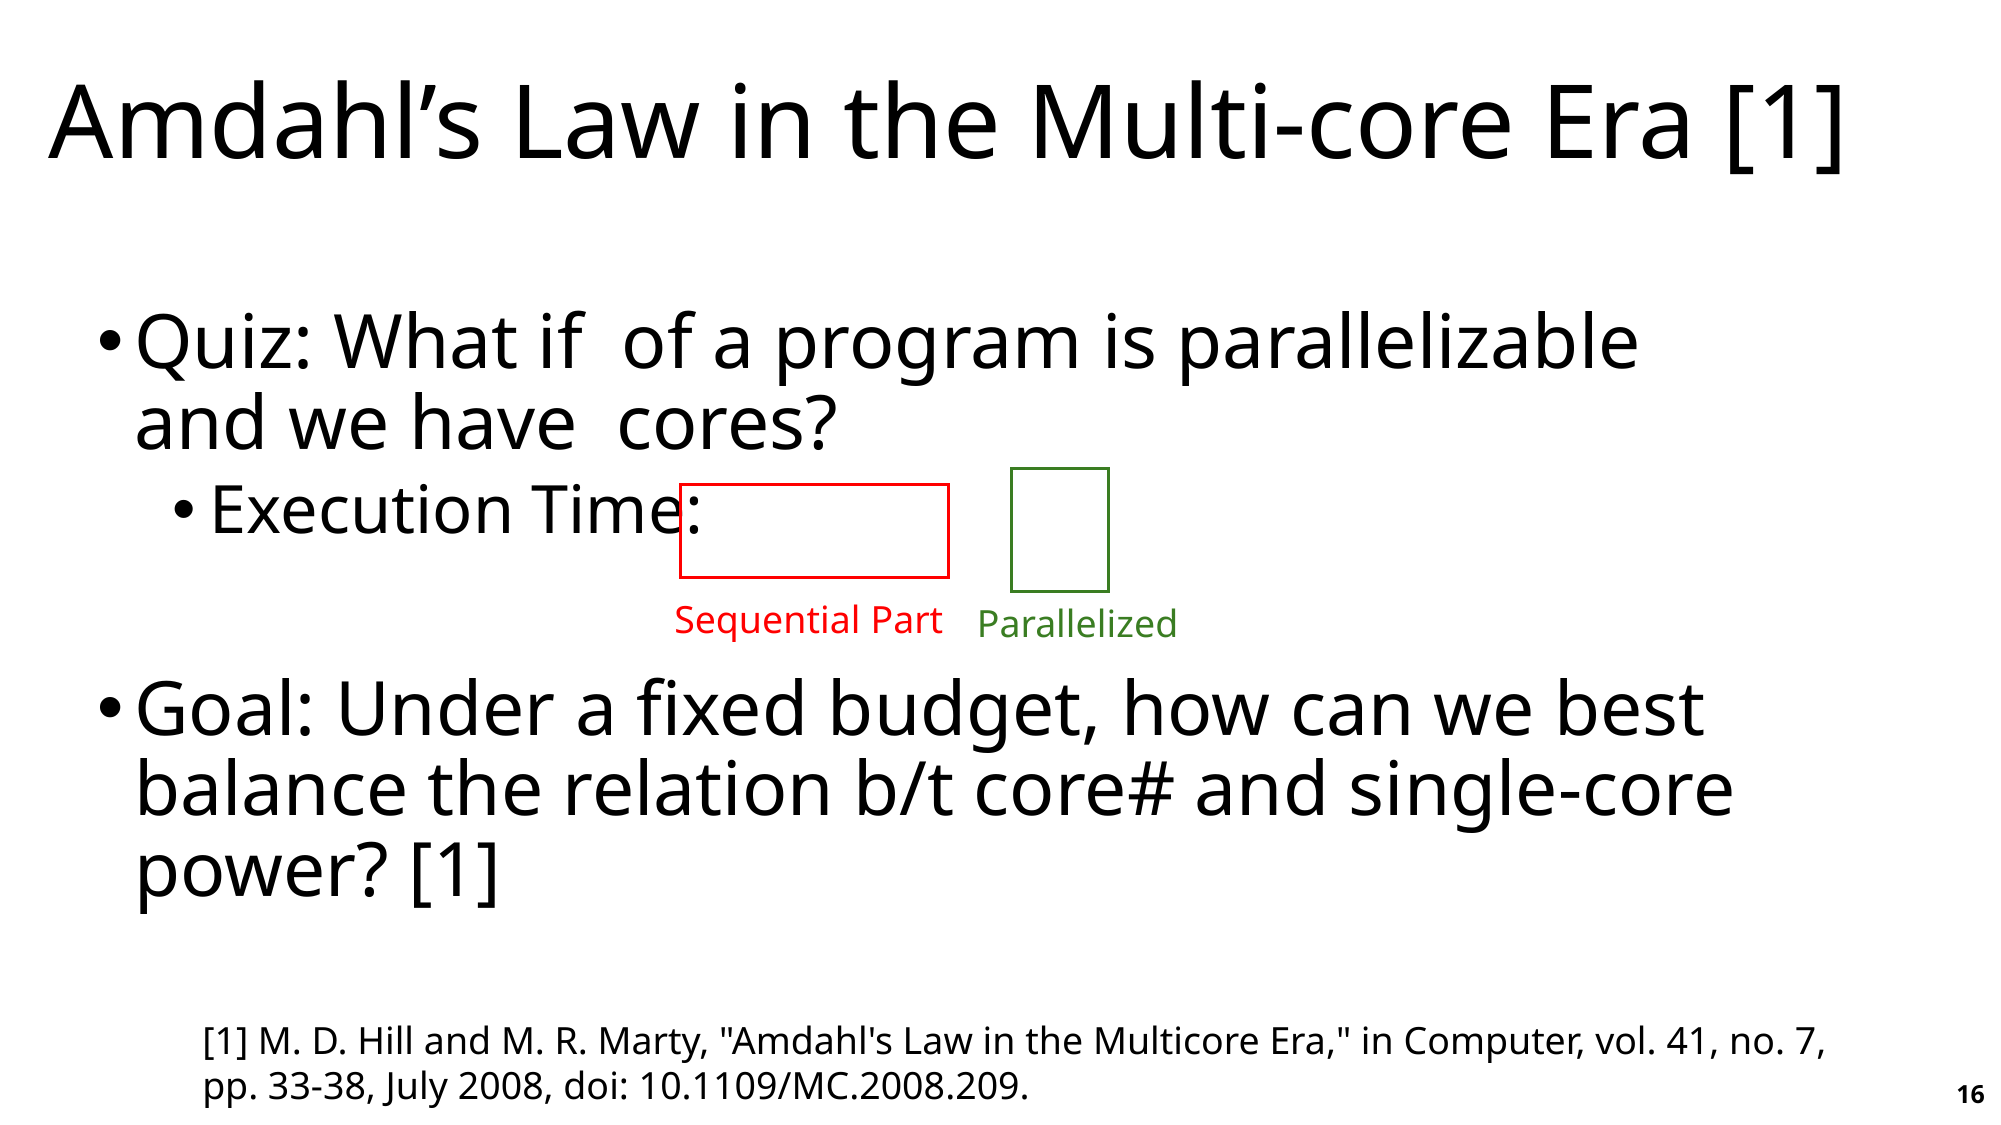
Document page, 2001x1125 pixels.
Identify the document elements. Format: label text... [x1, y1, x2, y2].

text_box Sequential Part [659, 588, 959, 649]
text_box [1] M. D. Hill and M. R. Marty, "Amdahl's Law in the Multicore Era," in Computer, vol. 41, no. 7, pp. 33-38, July 2008, doi: 10.1109/MC.2008.209. [187, 1009, 1881, 1115]
text_box [1010, 467, 1110, 592]
text_box [679, 483, 950, 579]
slide_number 16 [1550, 1065, 2000, 1125]
text_box Parallelized [962, 592, 1194, 652]
title Amdahl’s Law in the Multi-core Era [1] [33, 16, 1889, 235]
